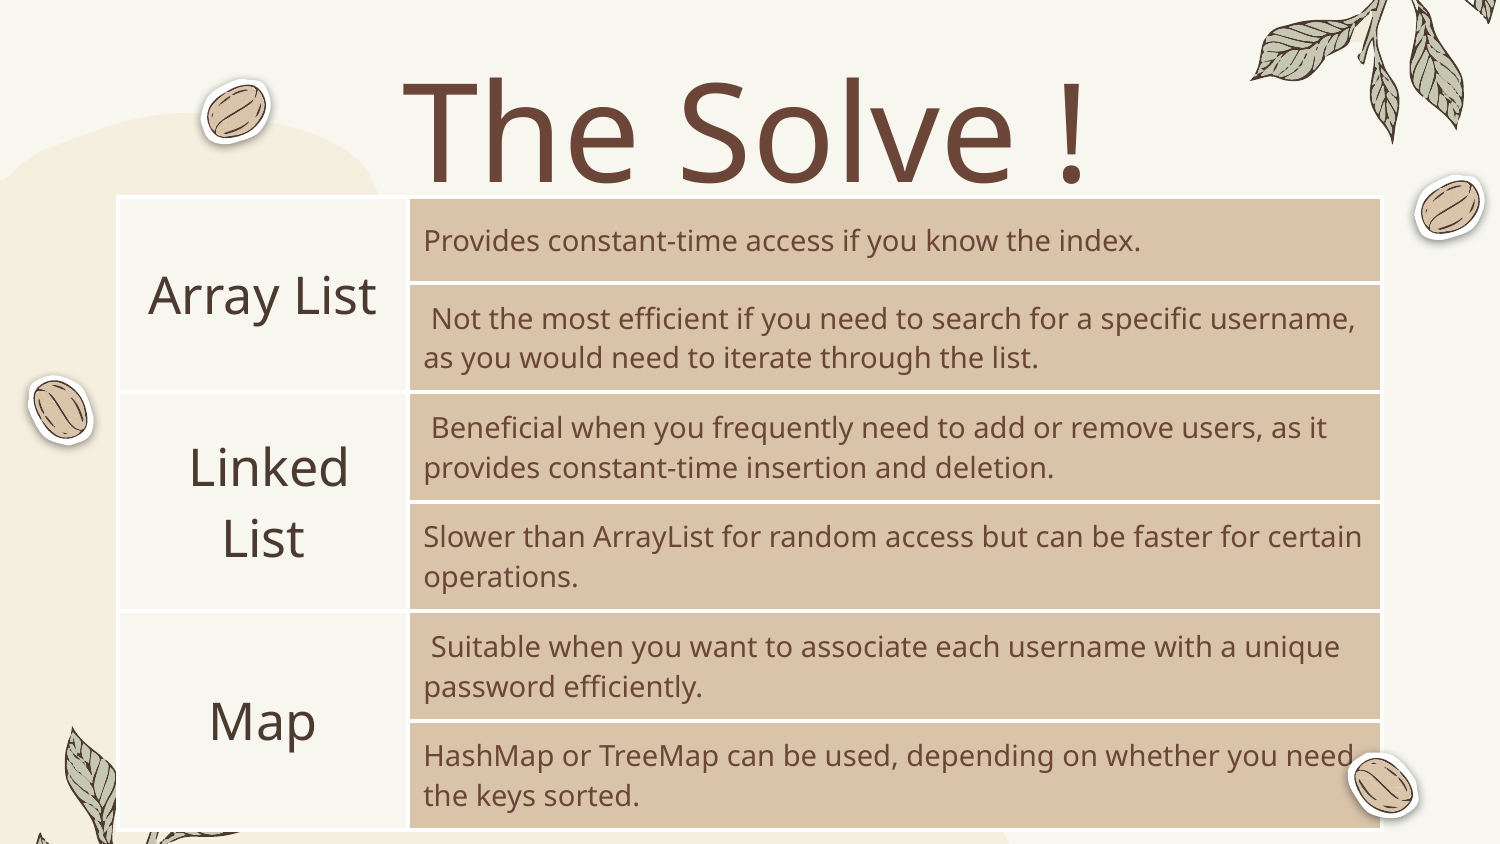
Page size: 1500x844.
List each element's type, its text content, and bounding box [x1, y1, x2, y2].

table_cell Not the most efficient if you need to search for a specific username, as you would need to iterate through the list. [410, 285, 1380, 390]
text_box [1415, 174, 1484, 241]
table_cell HashMap or TreeMap can be used, depending on whether you need the keys sorted. [410, 723, 1380, 828]
table_header Provides constant-time access if you know the index. [410, 199, 1380, 281]
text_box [26, 377, 95, 444]
table_header Array List [120, 199, 406, 390]
table_cell Beneficial when you frequently need to add or remove users, as it provides constant-time insertion and deletion. [410, 394, 1380, 500]
table_cell Linked List [120, 394, 406, 609]
table_cell Slower than ArrayList for random access but can be faster for certain operations. [410, 504, 1380, 609]
table_cell Map [120, 613, 406, 828]
title The Solve ! [114, 30, 1379, 125]
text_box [1349, 751, 1417, 819]
table_cell Suitable when you want to associate each username with a unique password efficiently. [410, 613, 1380, 719]
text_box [201, 78, 270, 145]
